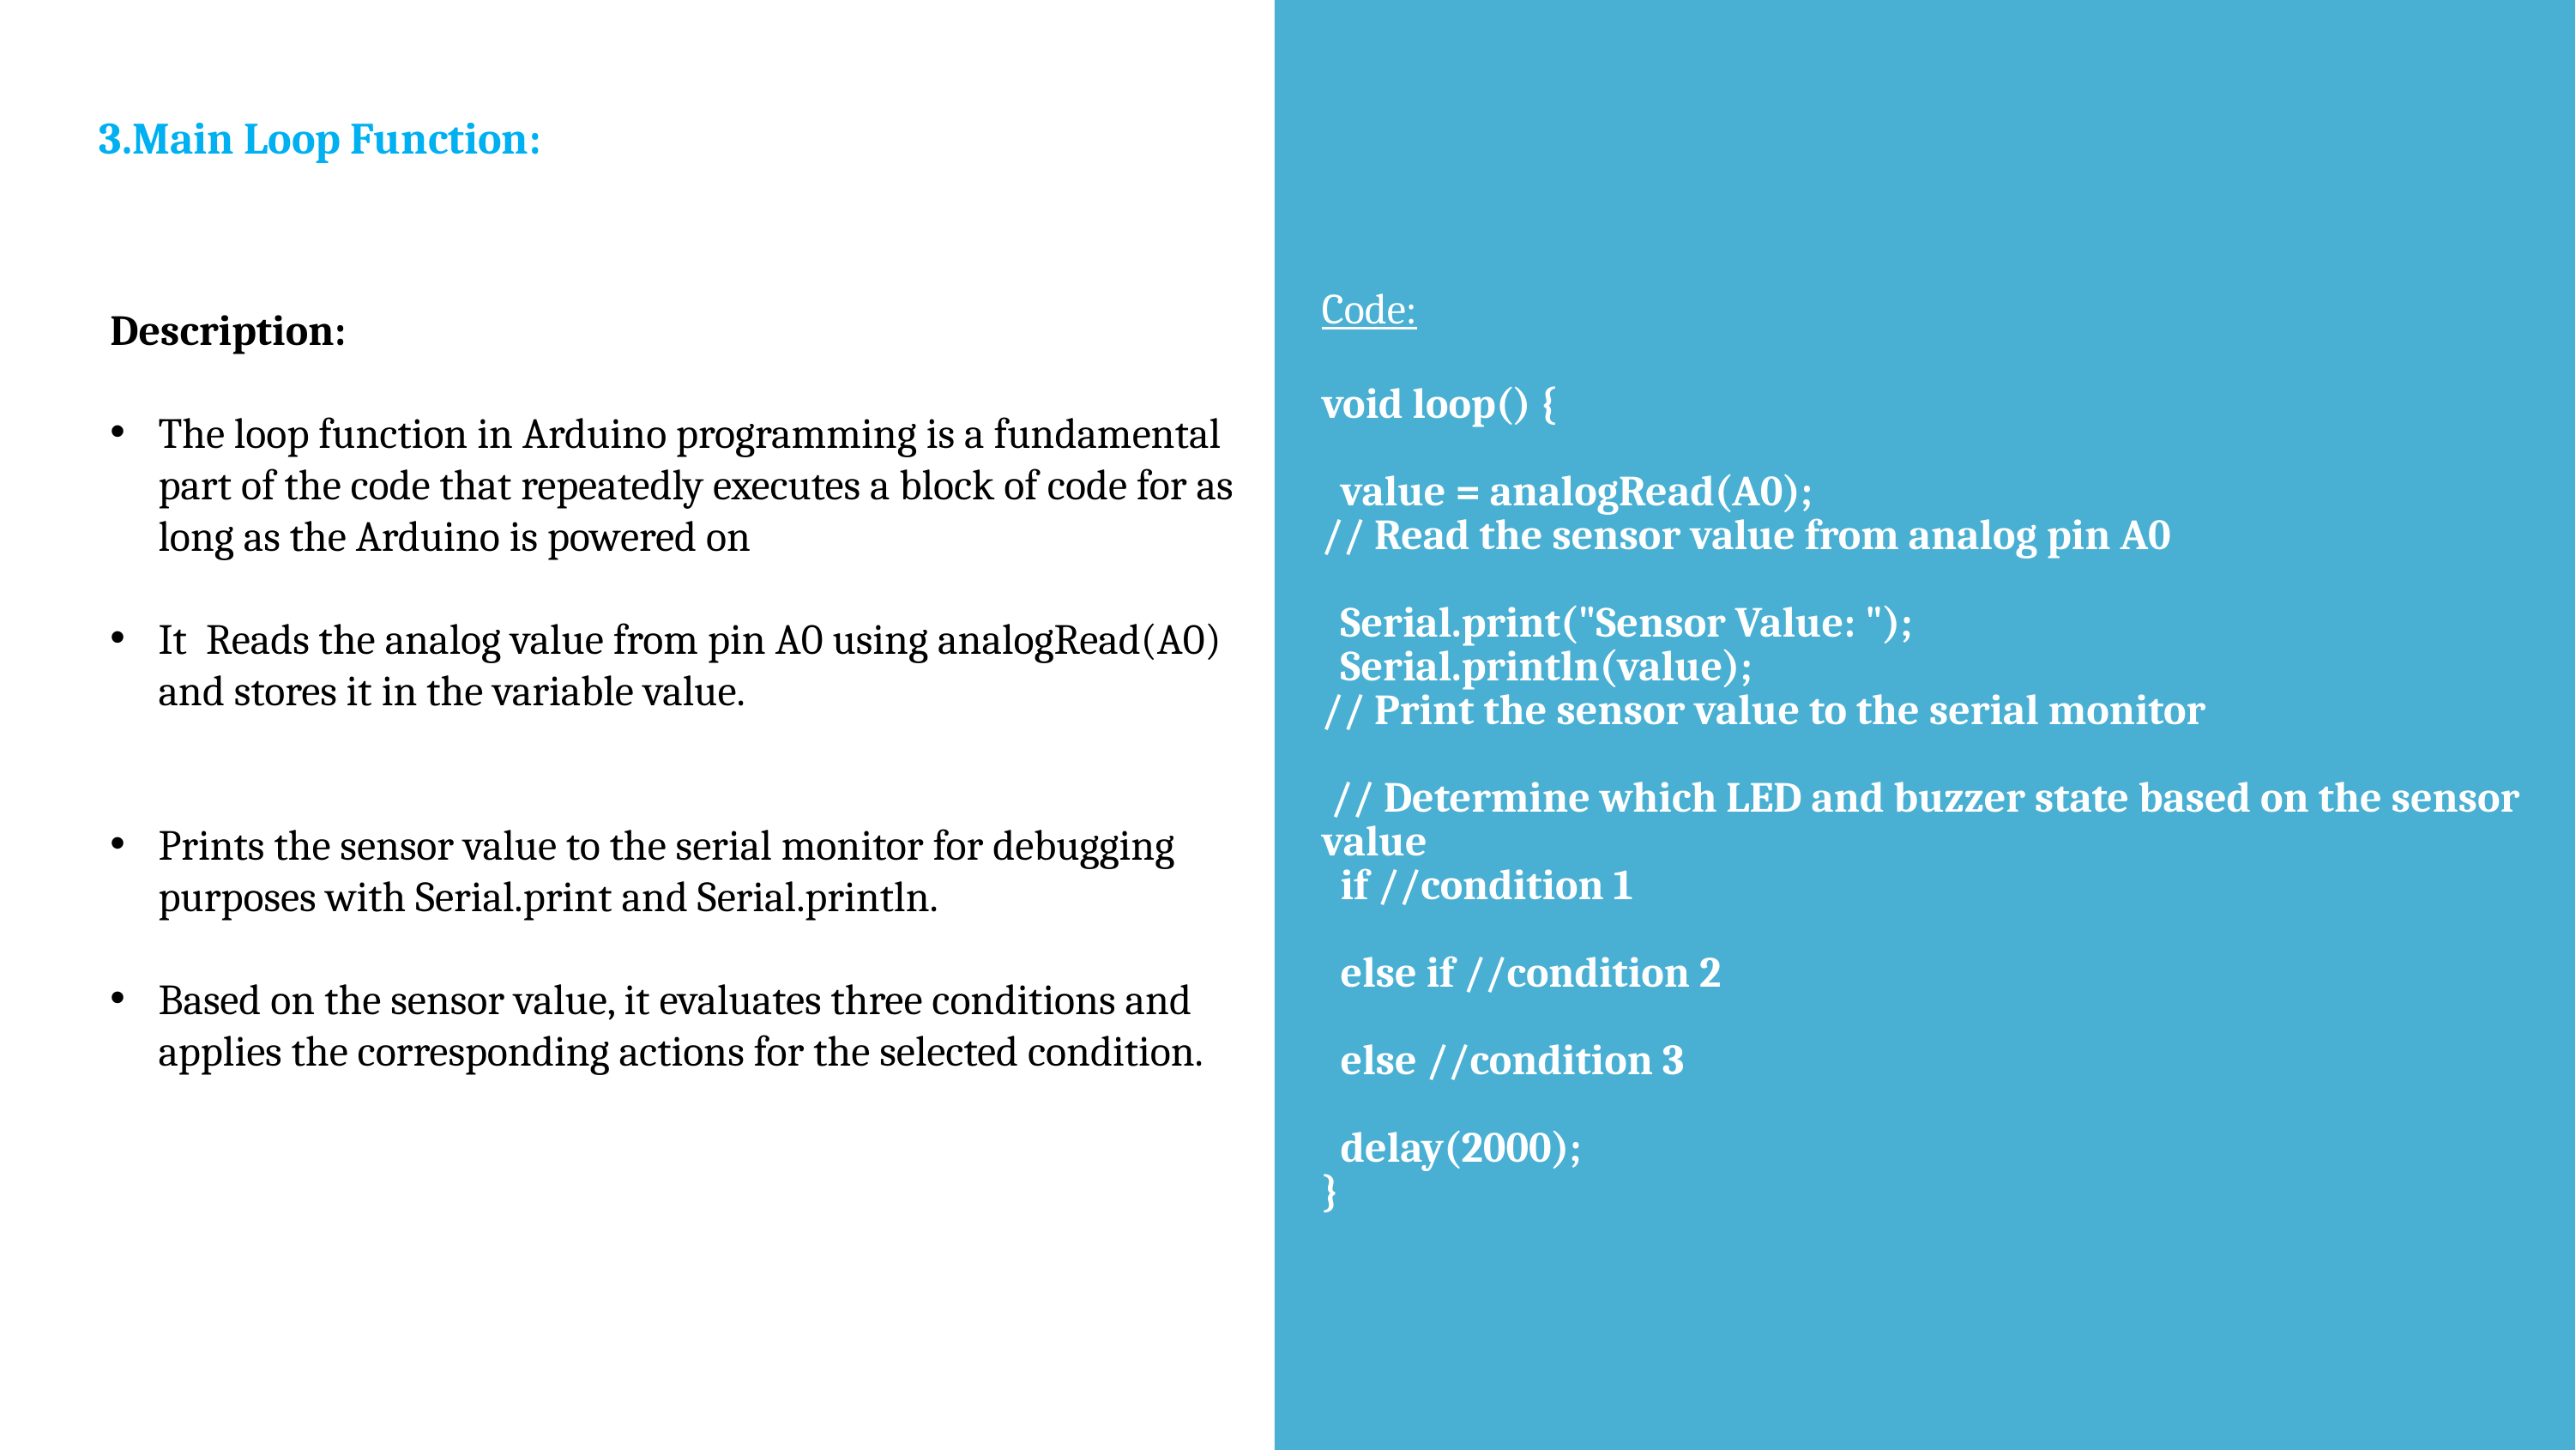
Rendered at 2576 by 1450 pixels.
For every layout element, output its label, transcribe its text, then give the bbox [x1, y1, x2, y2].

text_box Description: The loop function in Arduino programming is a fundamental part of the code that repeatedly executes a block of code for as long as the Arduino is powered on It Reads the analog value from pin A0 using analogRead(A0) and stores it in the variable value. Prints the sensor value to the serial monitor for debugging purposes with Serial.print and Serial.println. Based on the sensor value, it evaluates three conditions and applies the corresponding actions for the selected condition. [97, 295, 1261, 1232]
text_box Code: void loop() { value = analogRead(A0); // Read the sensor value from analog pin A0 Serial.print("Sensor Value: "); Serial.println(value); // Print the sensor value to the serial monitor // Determine which LED and buzzer state based on the sensor value if //condition 1 else if //condition 2 else //condition 3 delay(2000); } [1308, 274, 2576, 1221]
text_box 3.Main Loop Function: [86, 102, 624, 169]
text_box [1274, 0, 2575, 1450]
